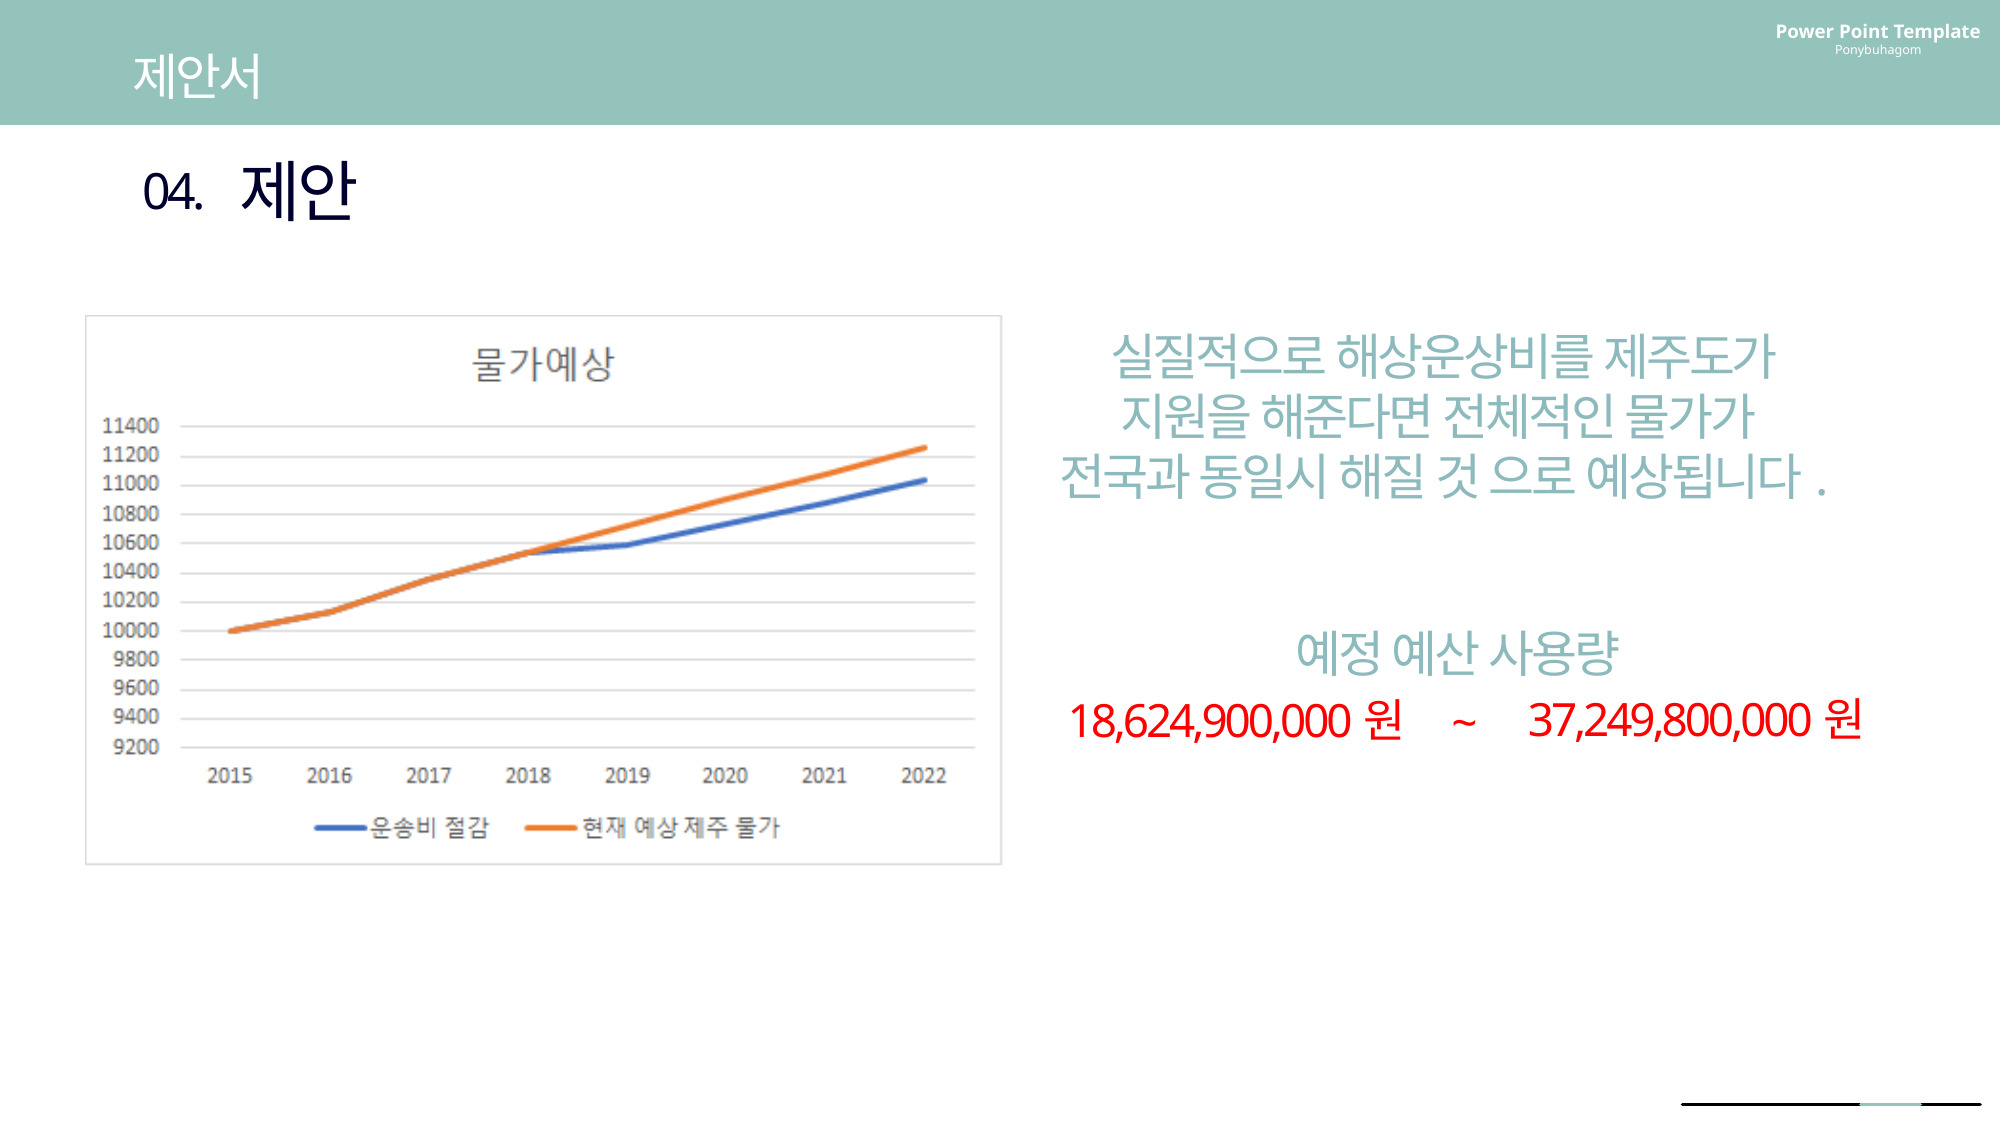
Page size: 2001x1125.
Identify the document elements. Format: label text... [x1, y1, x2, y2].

text_box 예정 예산 사용량 [1025, 614, 1891, 690]
text_box 04. [127, 152, 221, 227]
text_box 제안서 [117, 37, 280, 113]
text_box 제안 [224, 142, 374, 237]
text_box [1052, 683, 1891, 757]
text_box Power Point Template Ponybuhagom [1760, 12, 1996, 65]
picture [85, 315, 1014, 879]
text_box 실질적으로 해상운상비를 제주도가 지원을 해준다면 전체적인 물가가 전국과 동일시 해질 것 으로 예상됩니다. [1014, 317, 1877, 513]
